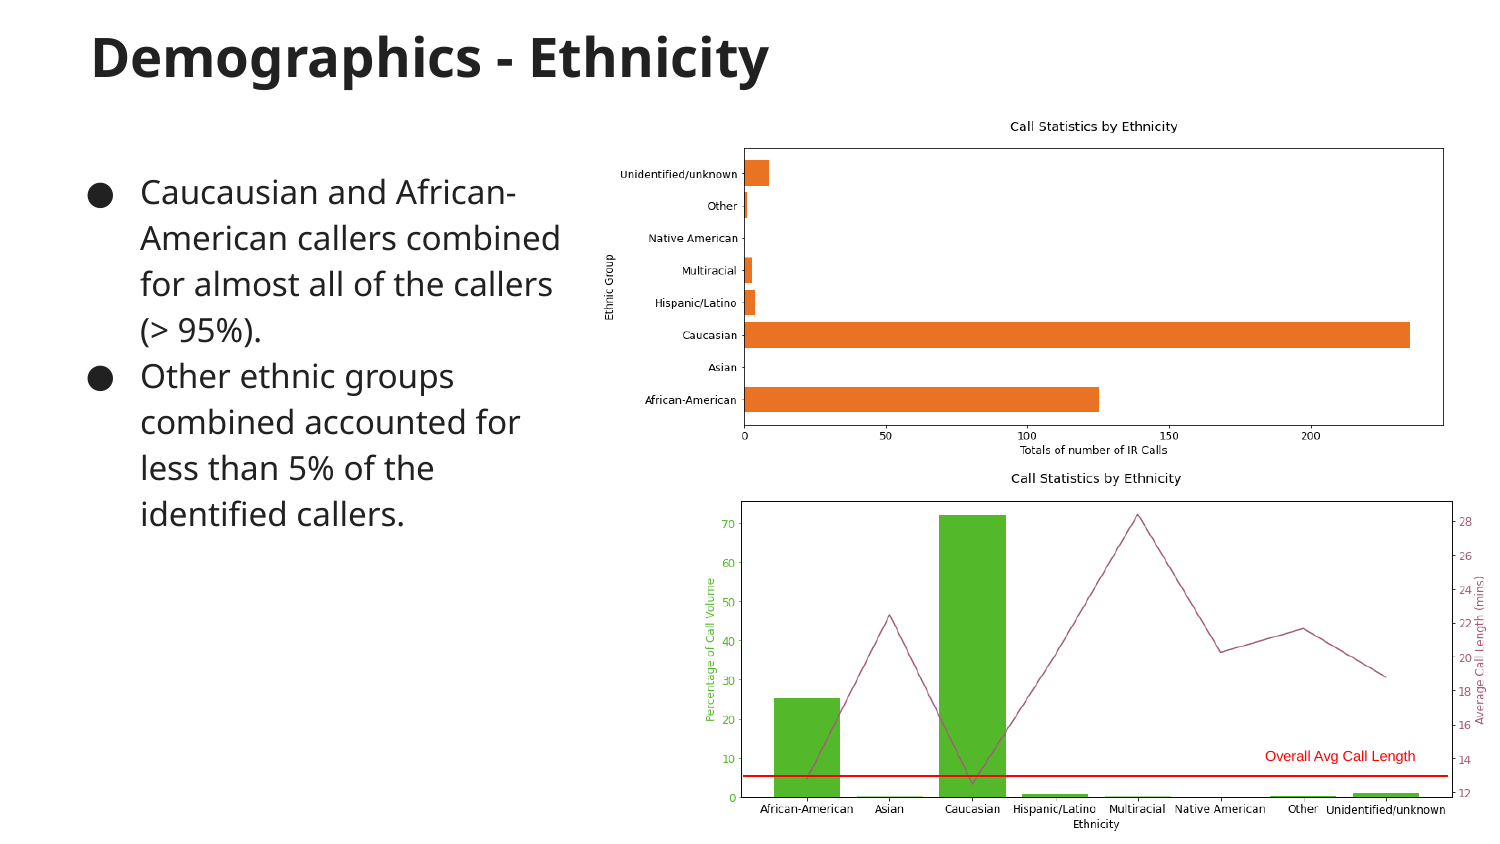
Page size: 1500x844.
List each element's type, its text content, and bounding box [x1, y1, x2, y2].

picture [699, 465, 1493, 837]
picture [598, 115, 1450, 462]
text_box Caucausian and African-American callers combined for almost all of the callers (> 95%). Other ethnic groups combined accounted for less than 5% of the identified callers. [49, 150, 599, 548]
title Demographics - Ethnicity [75, 7, 1473, 102]
